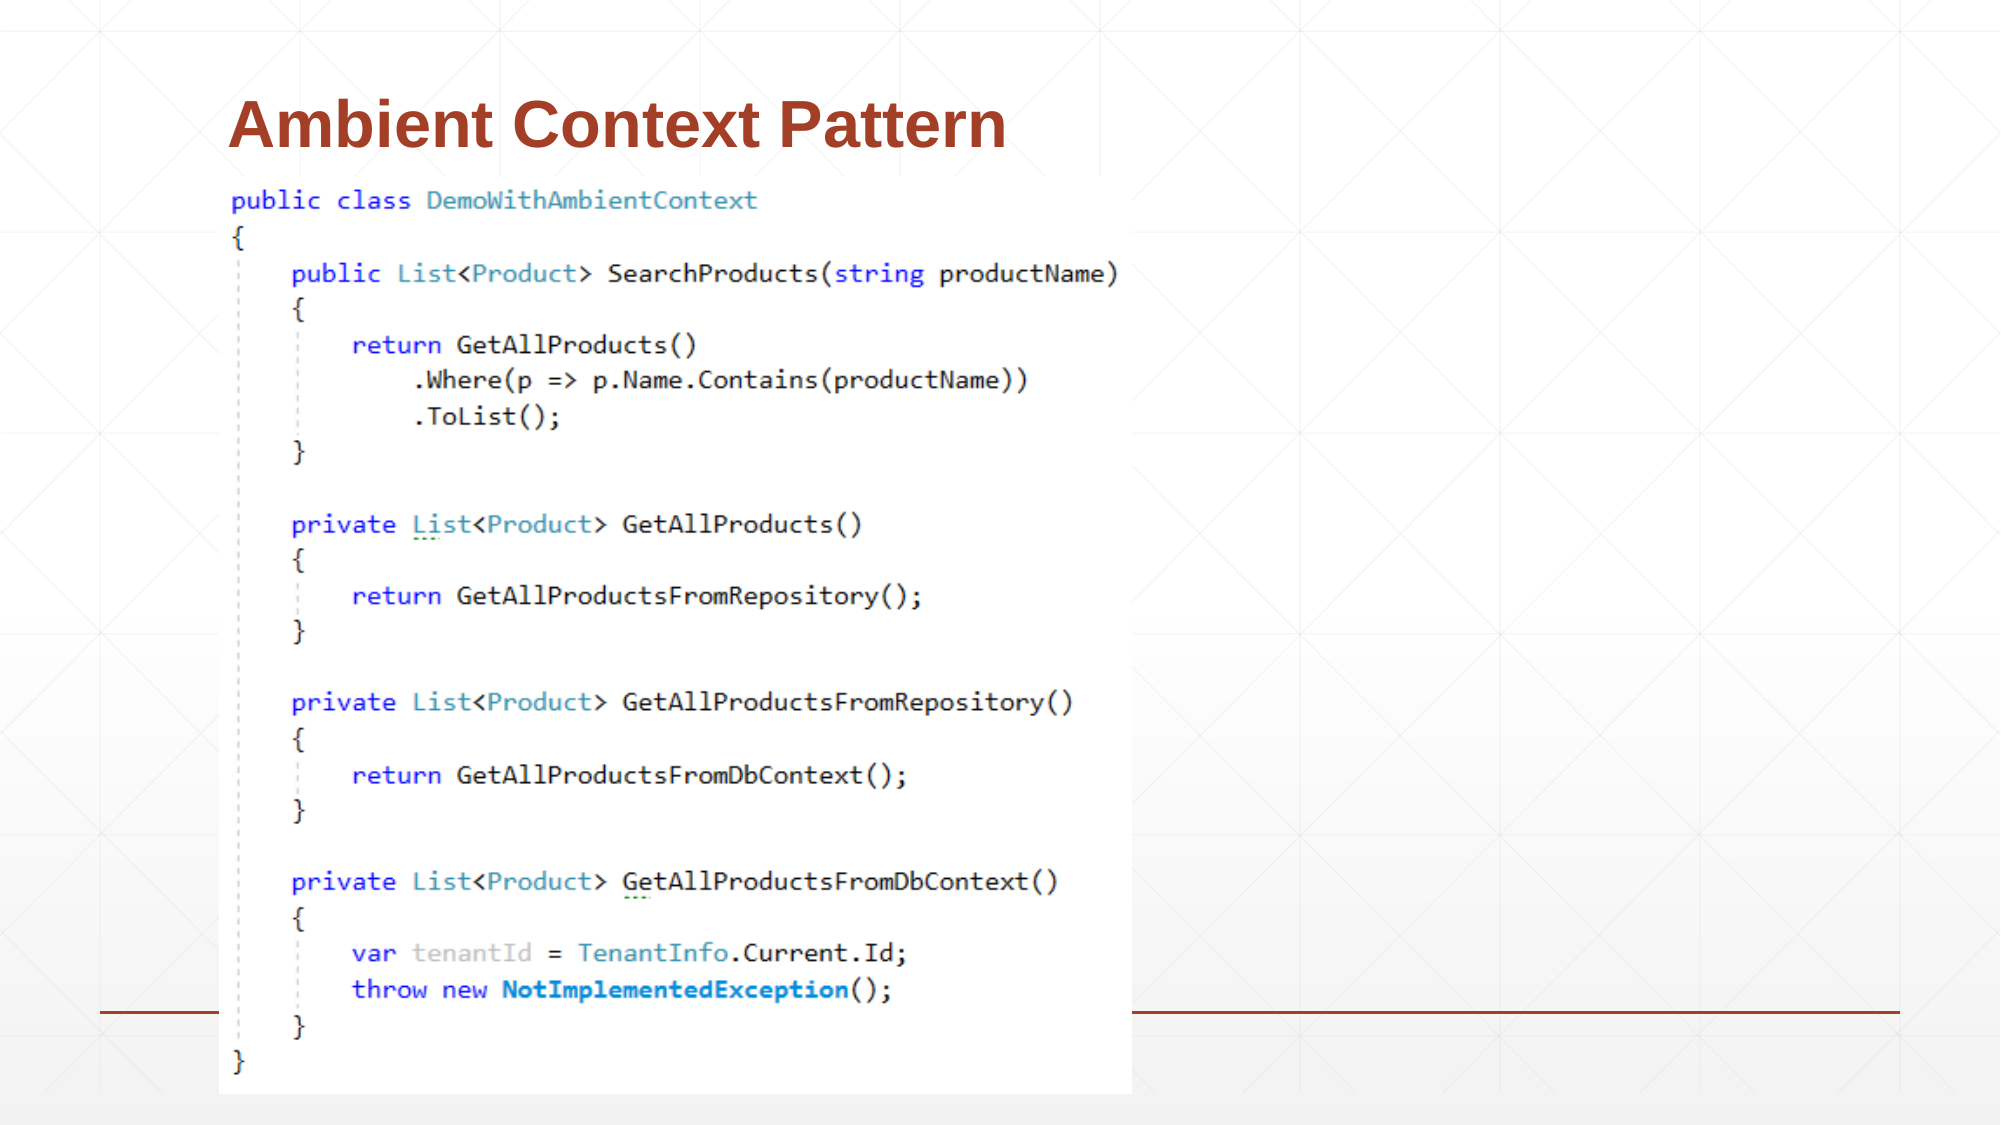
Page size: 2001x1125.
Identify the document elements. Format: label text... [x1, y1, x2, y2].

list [219, 176, 1132, 1094]
title Ambient Context Pattern [212, 82, 1788, 271]
